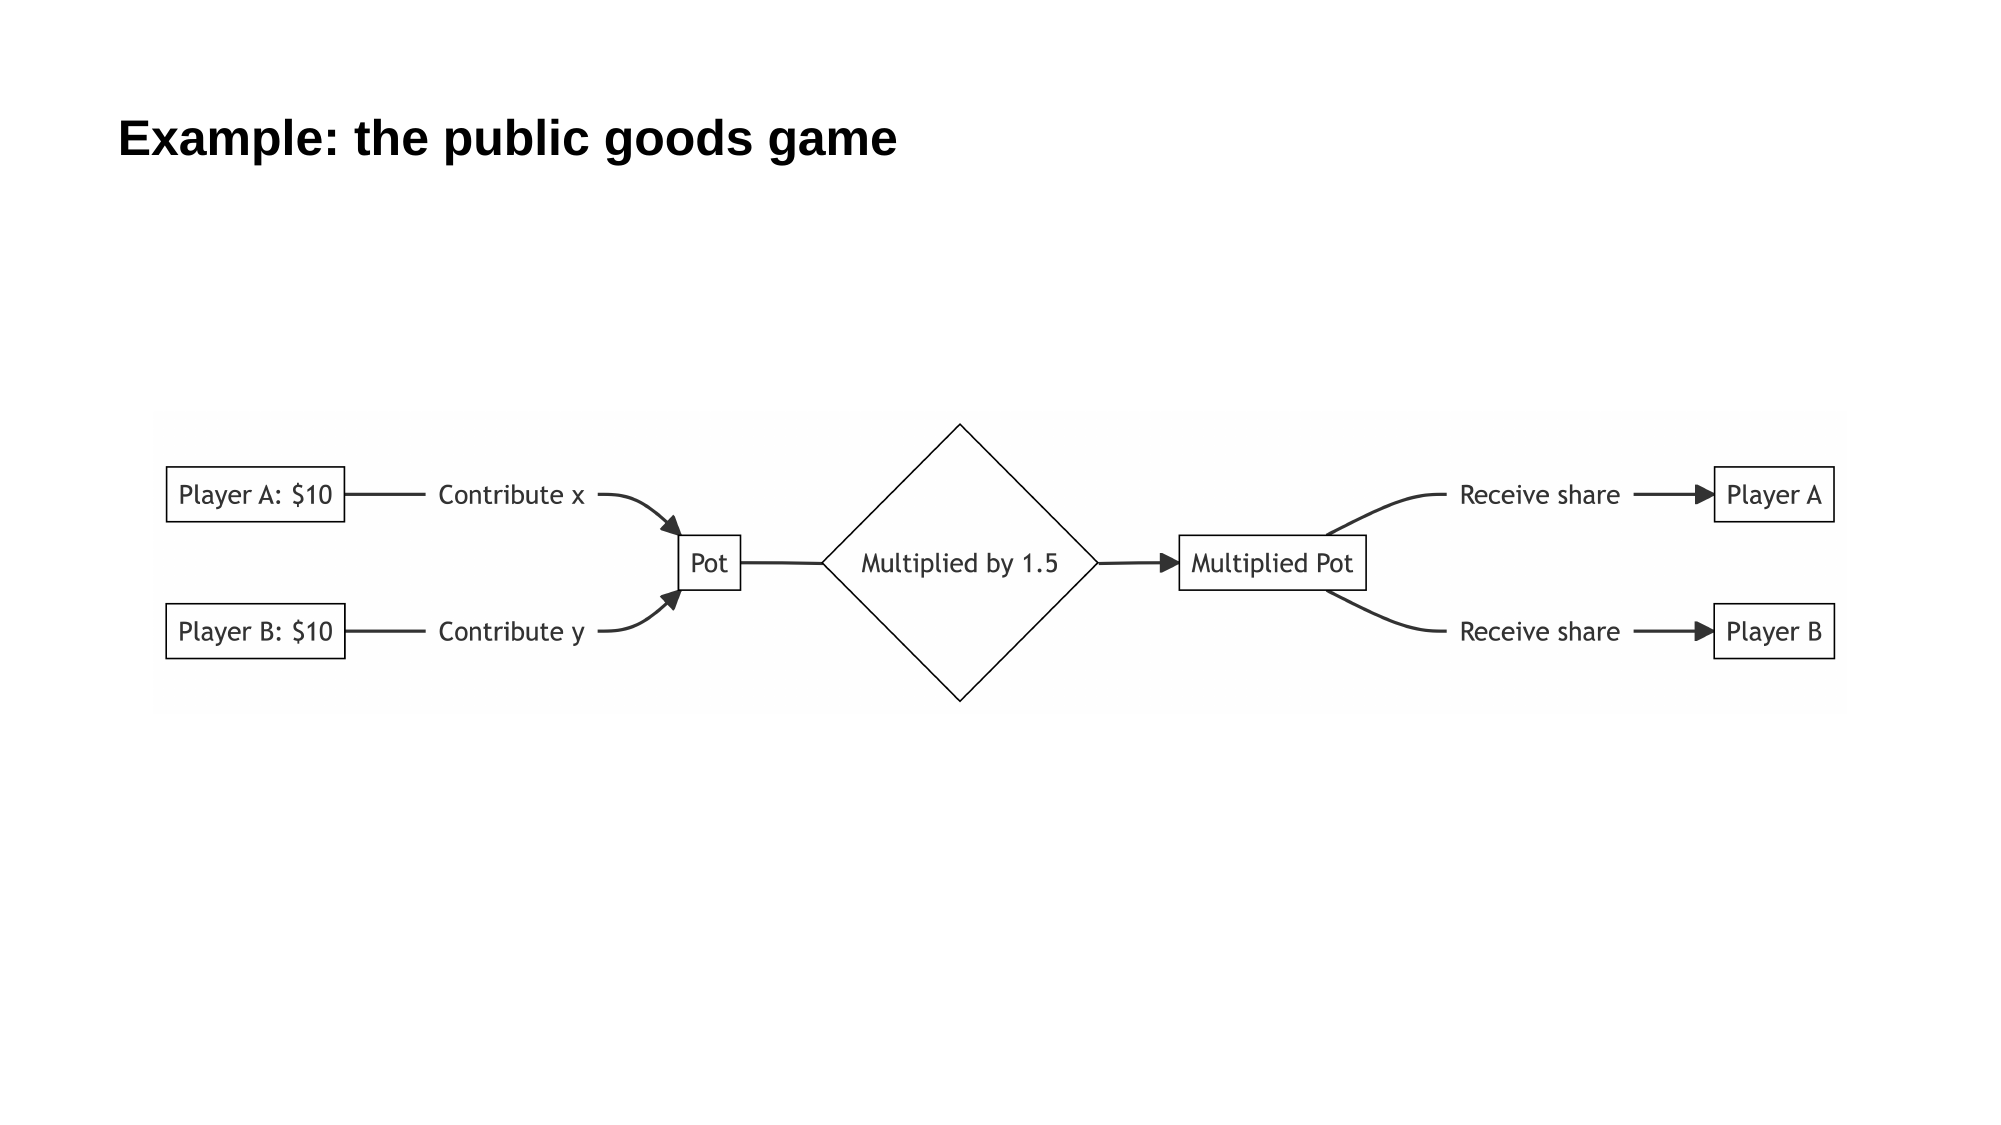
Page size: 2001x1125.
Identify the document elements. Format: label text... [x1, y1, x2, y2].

picture [152, 411, 1847, 714]
title Example: the public goods game [102, 96, 1797, 174]
